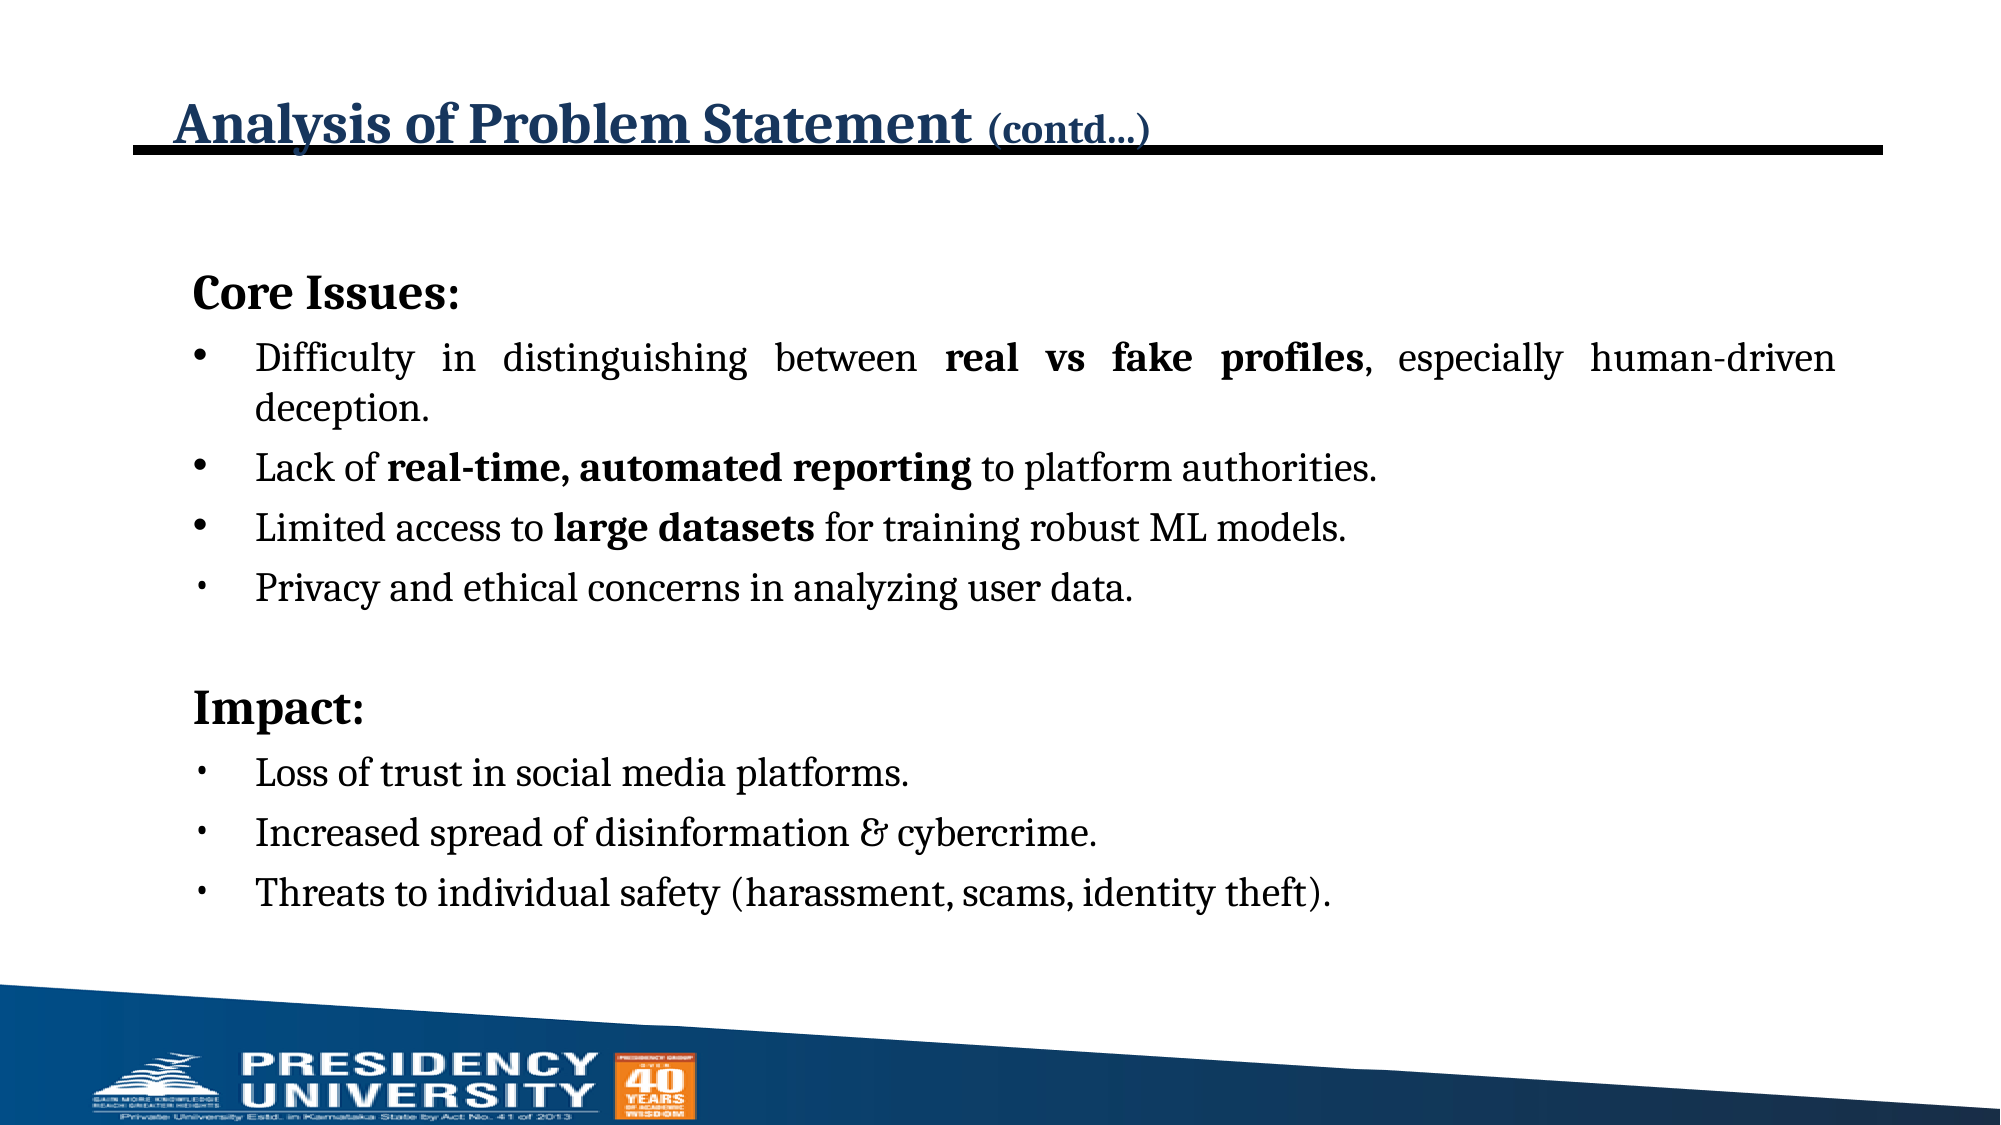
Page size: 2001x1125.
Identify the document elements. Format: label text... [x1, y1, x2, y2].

list Core Issues: Difficulty in distinguishing between real vs fake profiles, especially human-driven deception. Lack of real-time, automated reporting to platform authorities. Limited access to large datasets for training robust ML models. Privacy and ethical concerns in analyzing user data. Impact: Loss of trust in social media platforms. Increased spread of disinformation & cybercrime. Threats to individual safety (harassment, scams, identity theft). [165, 251, 1852, 922]
title Analysis of Problem Statement (contd...) [133, 45, 1884, 125]
picture [0, 982, 2000, 1125]
